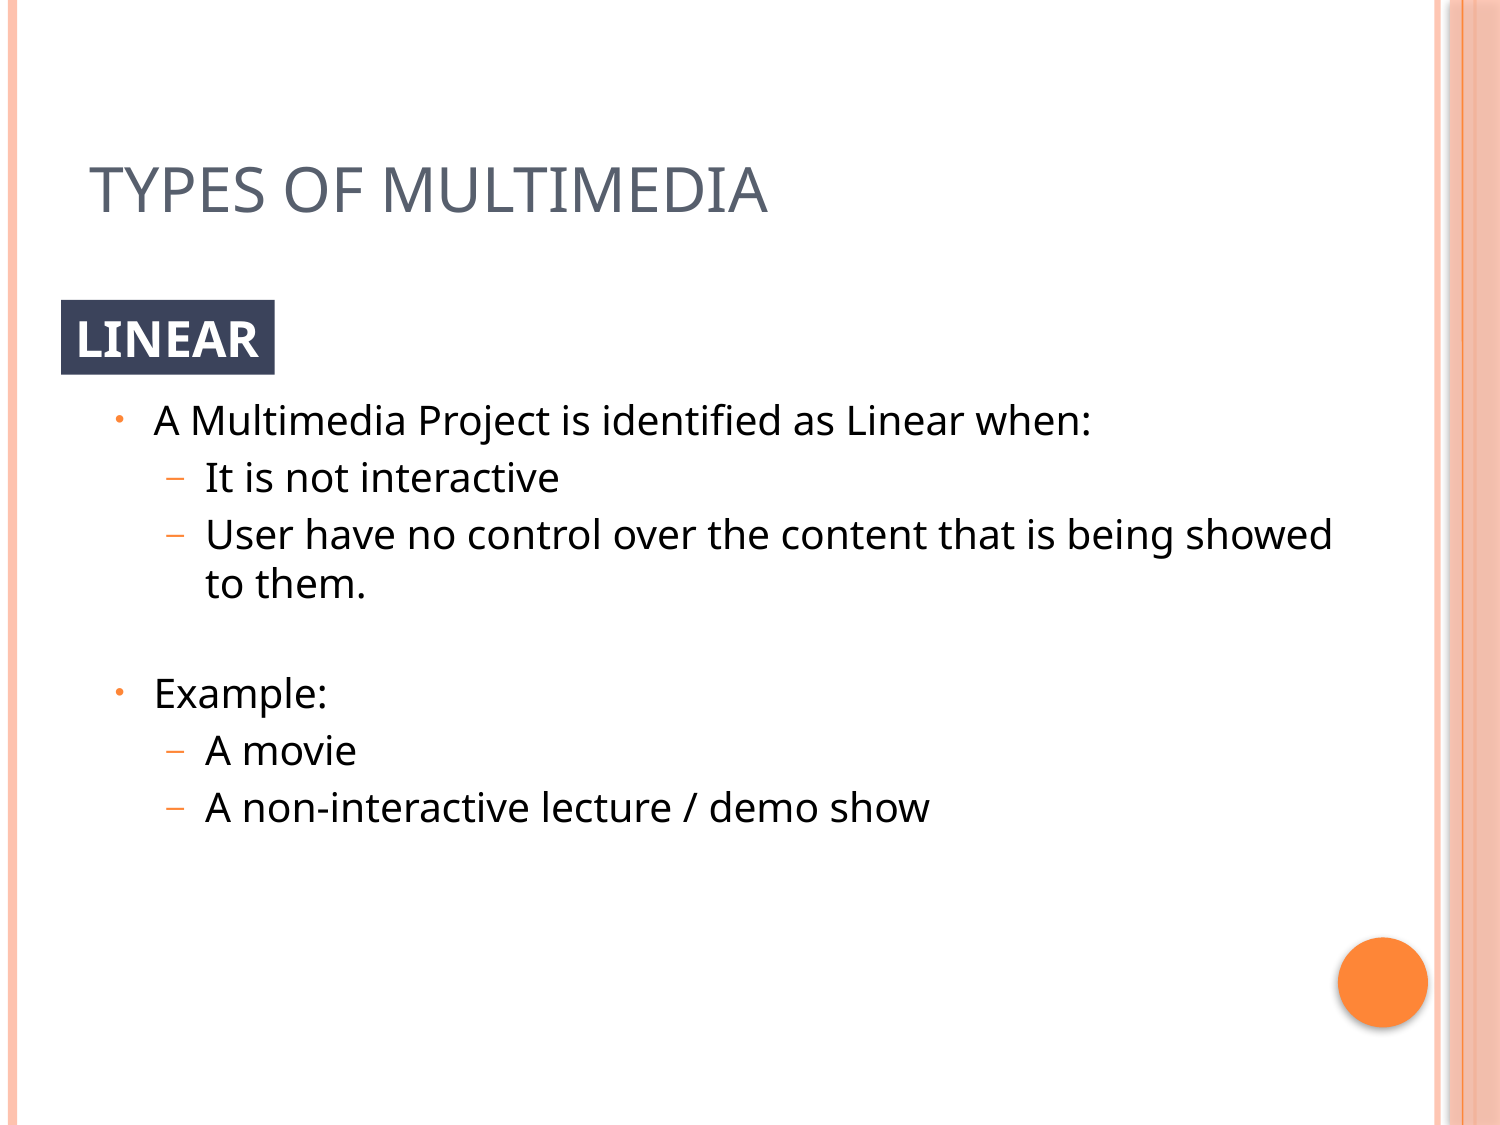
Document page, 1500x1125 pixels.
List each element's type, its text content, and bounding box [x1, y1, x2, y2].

title Types of multimedia [75, 45, 1300, 233]
text_box LINEAR [61, 299, 275, 375]
list A Multimedia Project is identified as Linear when: It is not interactive User have no control over the content that is being showed to them. Example: A movie A non-interactive lecture / demo show [99, 387, 1400, 844]
